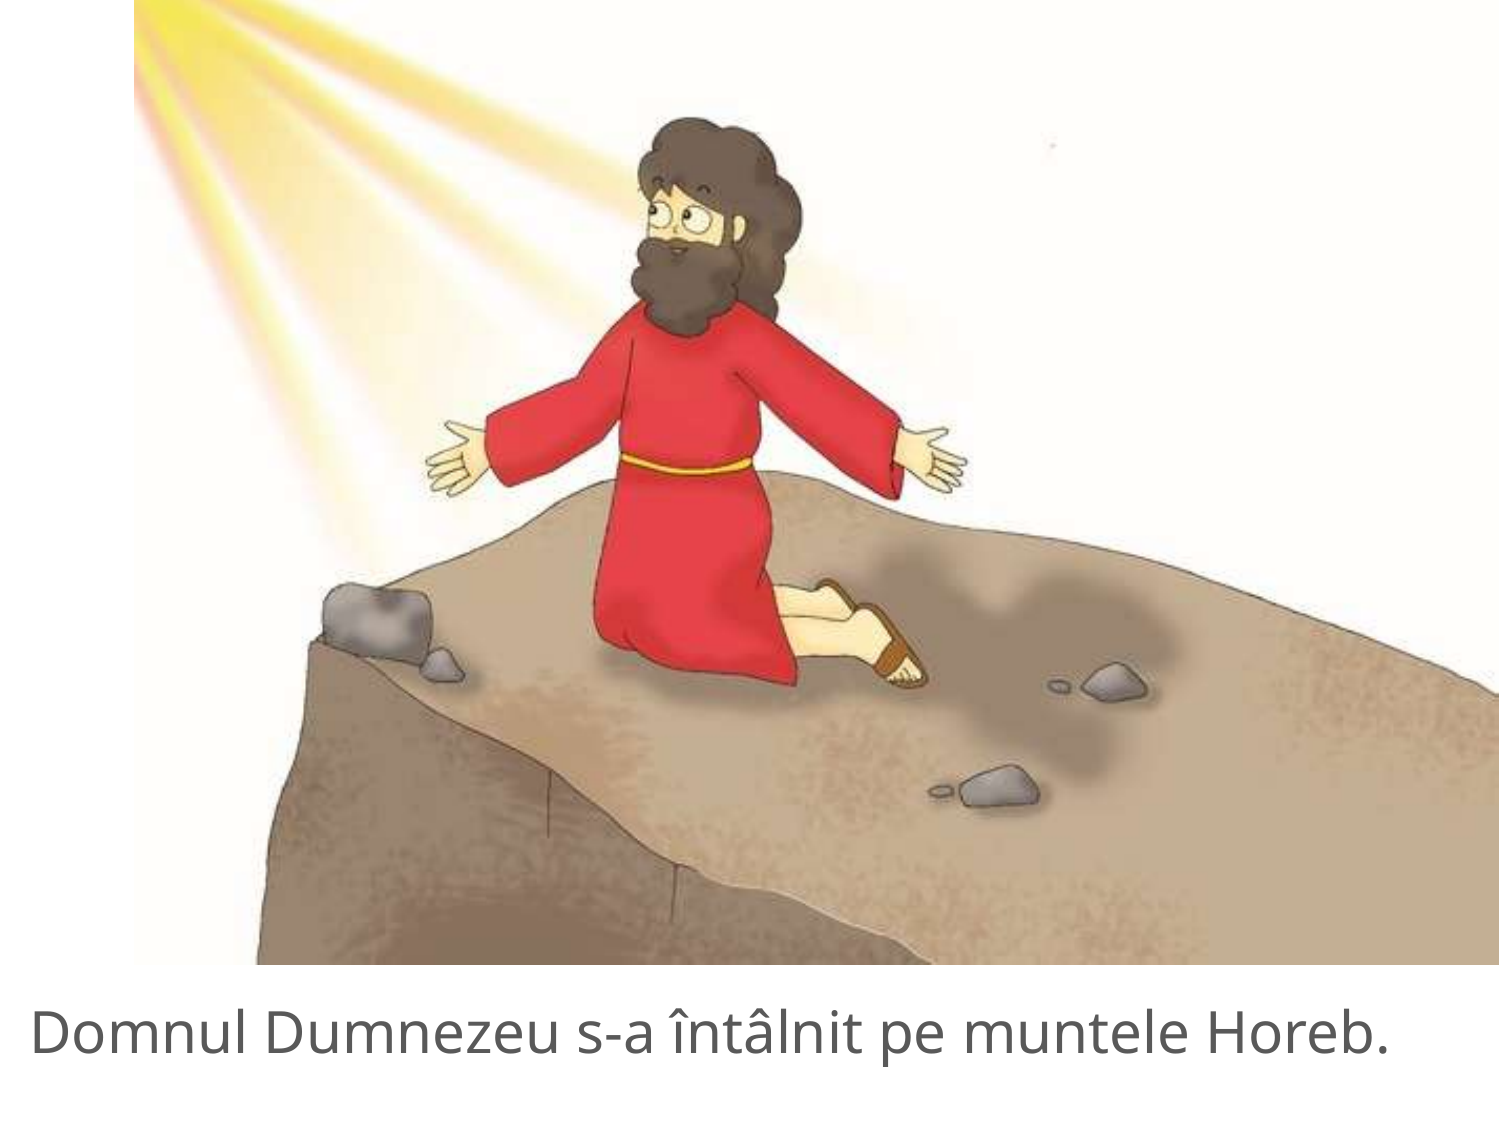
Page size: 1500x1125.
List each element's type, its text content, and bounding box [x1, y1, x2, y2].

text_box Domnul Dumnezeu s-a întâlnit pe muntele Horeb. [14, 987, 1500, 1073]
picture [133, 0, 1499, 965]
